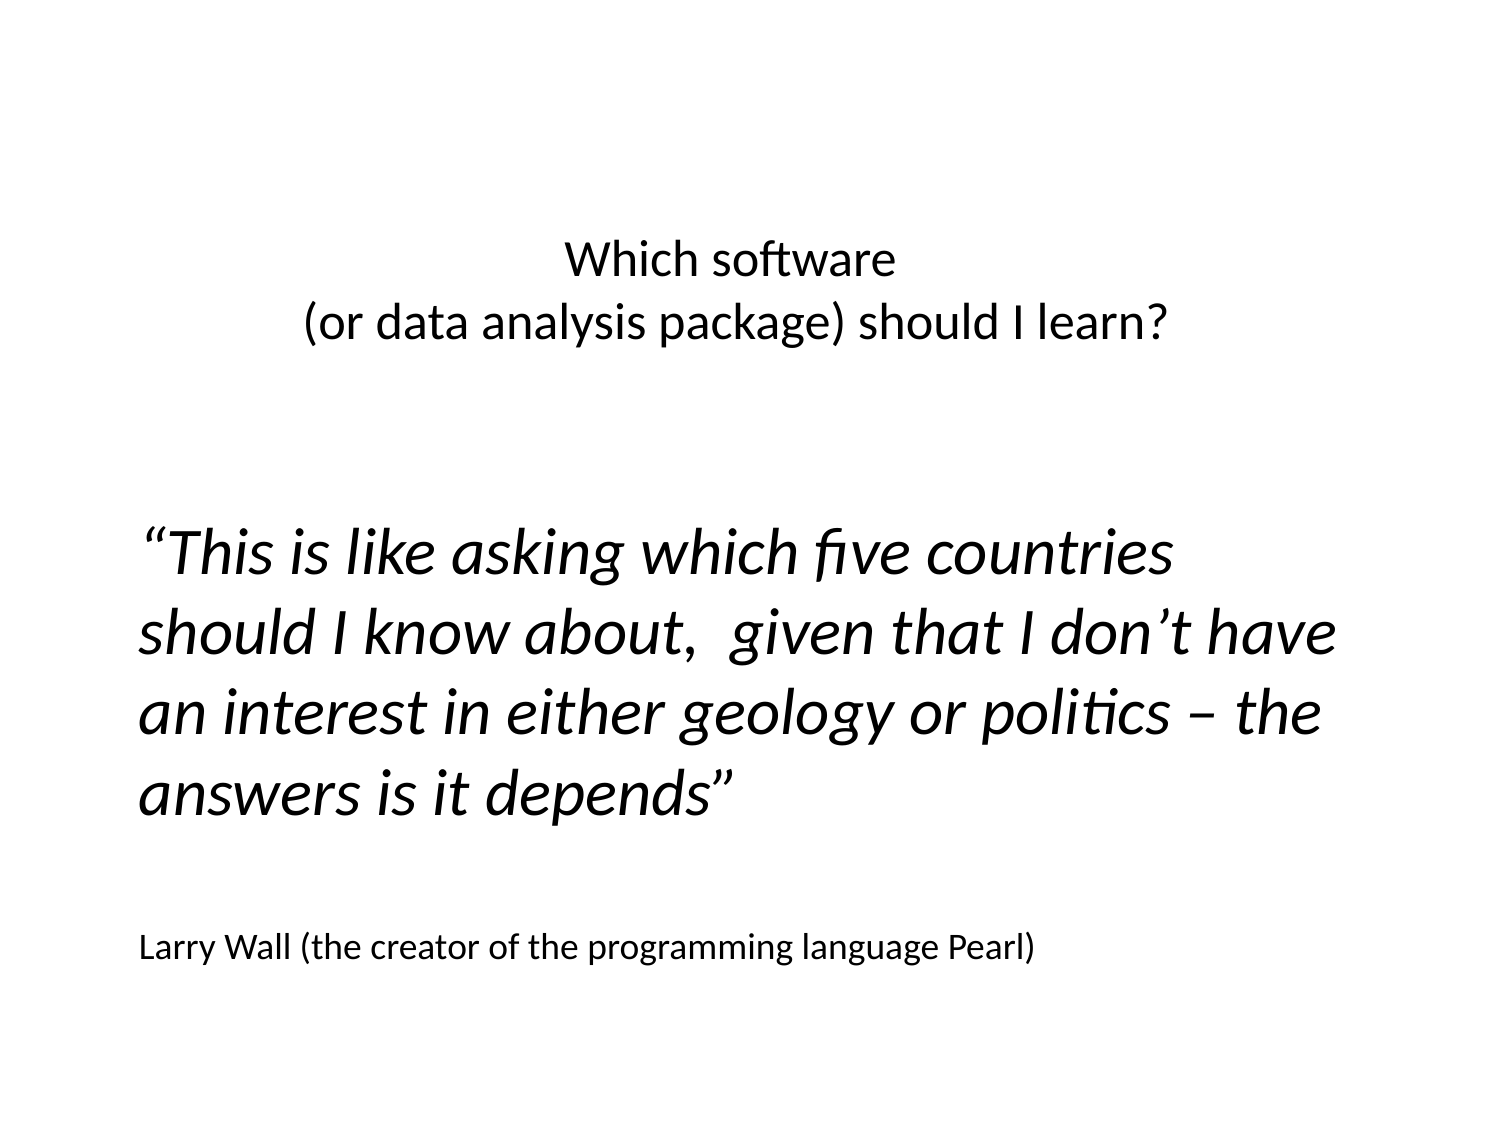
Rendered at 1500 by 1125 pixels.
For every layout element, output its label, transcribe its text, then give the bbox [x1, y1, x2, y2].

title Which software (or data analysis package) should I learn? [200, 216, 1273, 358]
list “This is like asking which five countries should I know about, given that I don’t have an interest in either geology or politics – the answers is it depends” Larry Wall (the creator of the programming language Pearl) [123, 500, 1376, 988]
